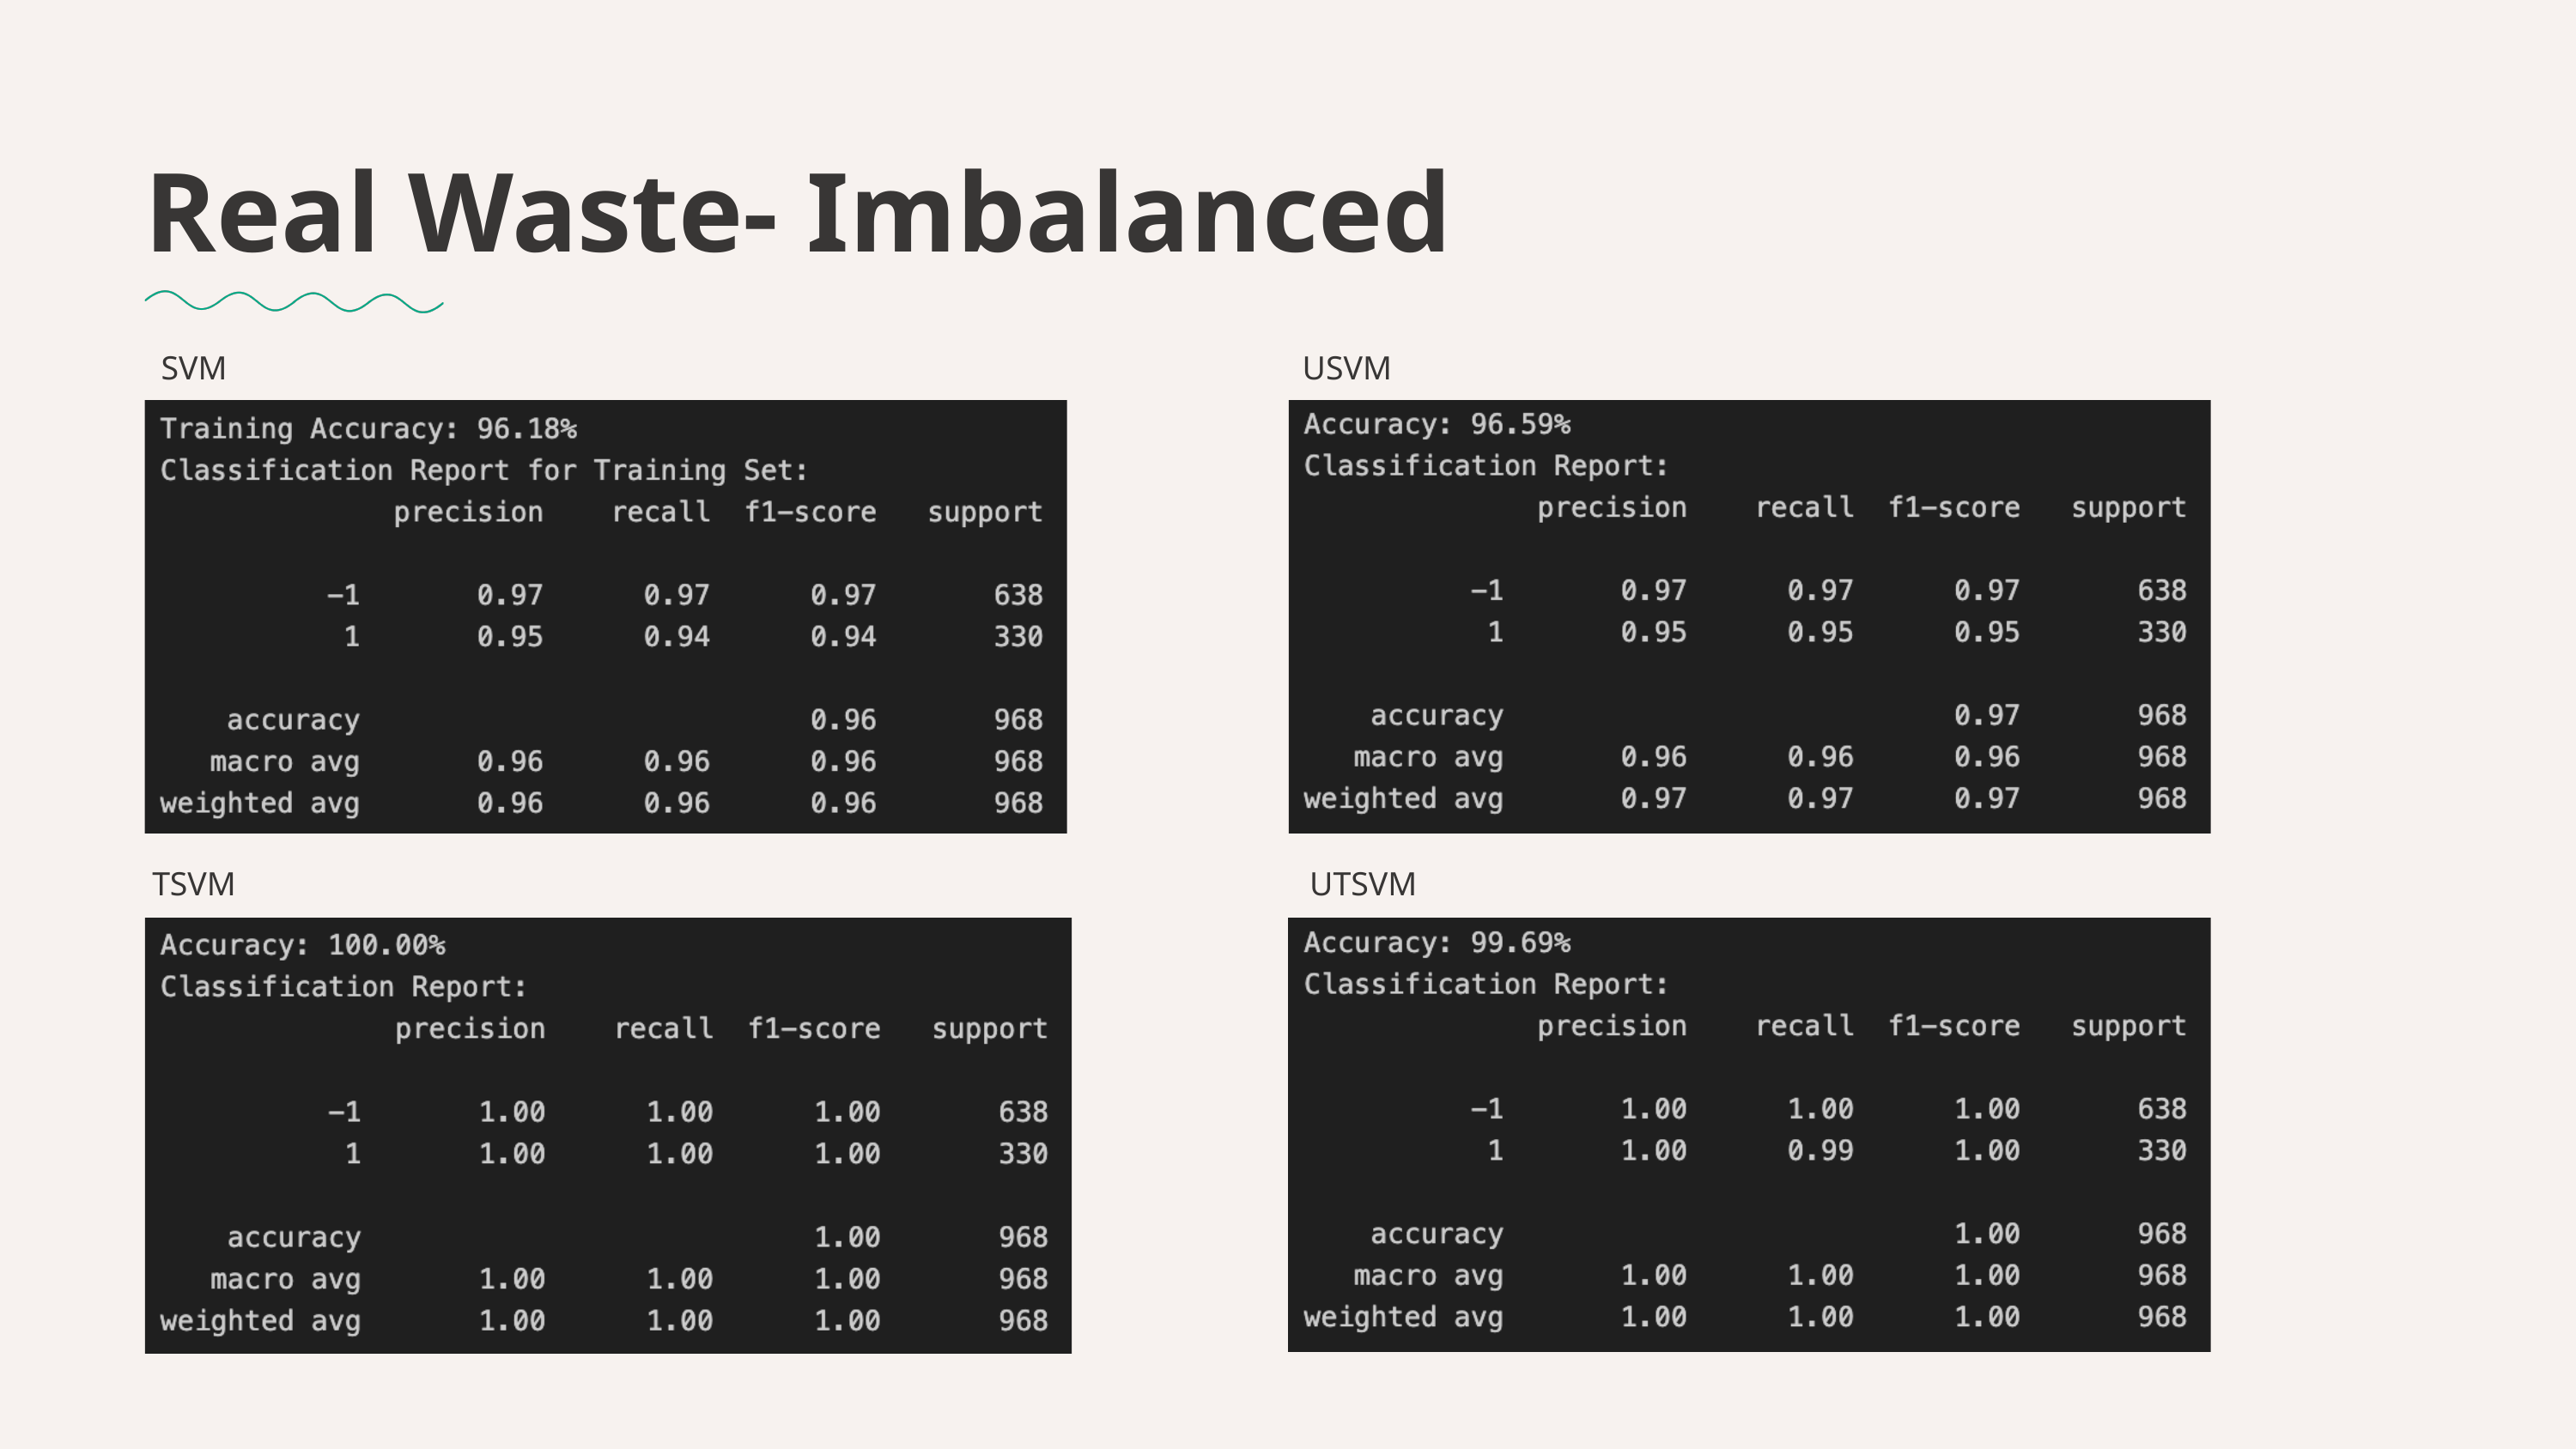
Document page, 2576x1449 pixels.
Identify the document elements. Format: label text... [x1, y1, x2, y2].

text_box SVM [144, 341, 244, 386]
text_box [1287, 918, 2211, 1352]
text_box USVM [1288, 341, 1406, 386]
text_box [144, 283, 444, 318]
text_box [144, 918, 1072, 1354]
text_box [144, 400, 1067, 834]
text_box Real Waste- Imbalanced [144, 155, 1999, 274]
text_box TSVM [144, 857, 244, 903]
text_box UTSVM [1288, 857, 1438, 903]
text_box [1288, 400, 2211, 834]
